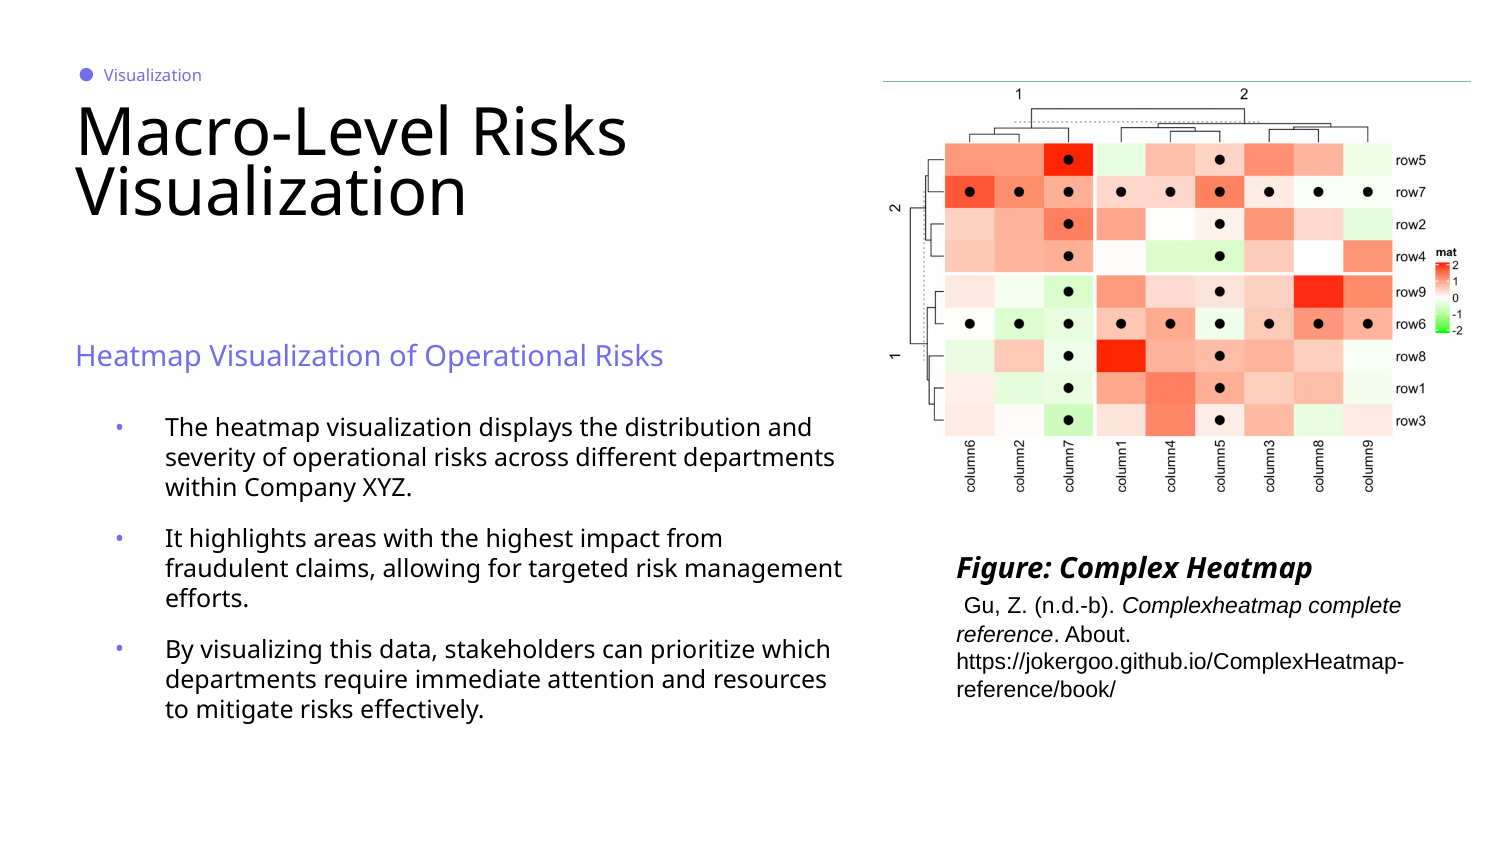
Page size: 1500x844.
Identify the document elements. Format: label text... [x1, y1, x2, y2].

text_box Visualization [103, 48, 509, 102]
list The heatmap visualization displays the distribution and severity of operational risks across different departments within Company XYZ. It highlights areas with the highest impact from fraudulent claims, allowing for targeted risk management efforts. By visualizing this data, stakeholders can prioritize which departments require immediate attention and resources to mitigate risks effectively. [75, 396, 864, 787]
text_box Heatmap Visualization of Operational Risks [74, 275, 864, 373]
picture [883, 81, 1471, 503]
text_box [79, 67, 94, 82]
text_box Figure: Complex Heatmap Gu, Z. (n.d.-b). Complexheatmap complete reference. About. https://jokergoo.github.io/ComplexHeatmap-reference/book/ [941, 534, 1459, 671]
title Macro-Level Risks Visualization [75, 92, 829, 275]
